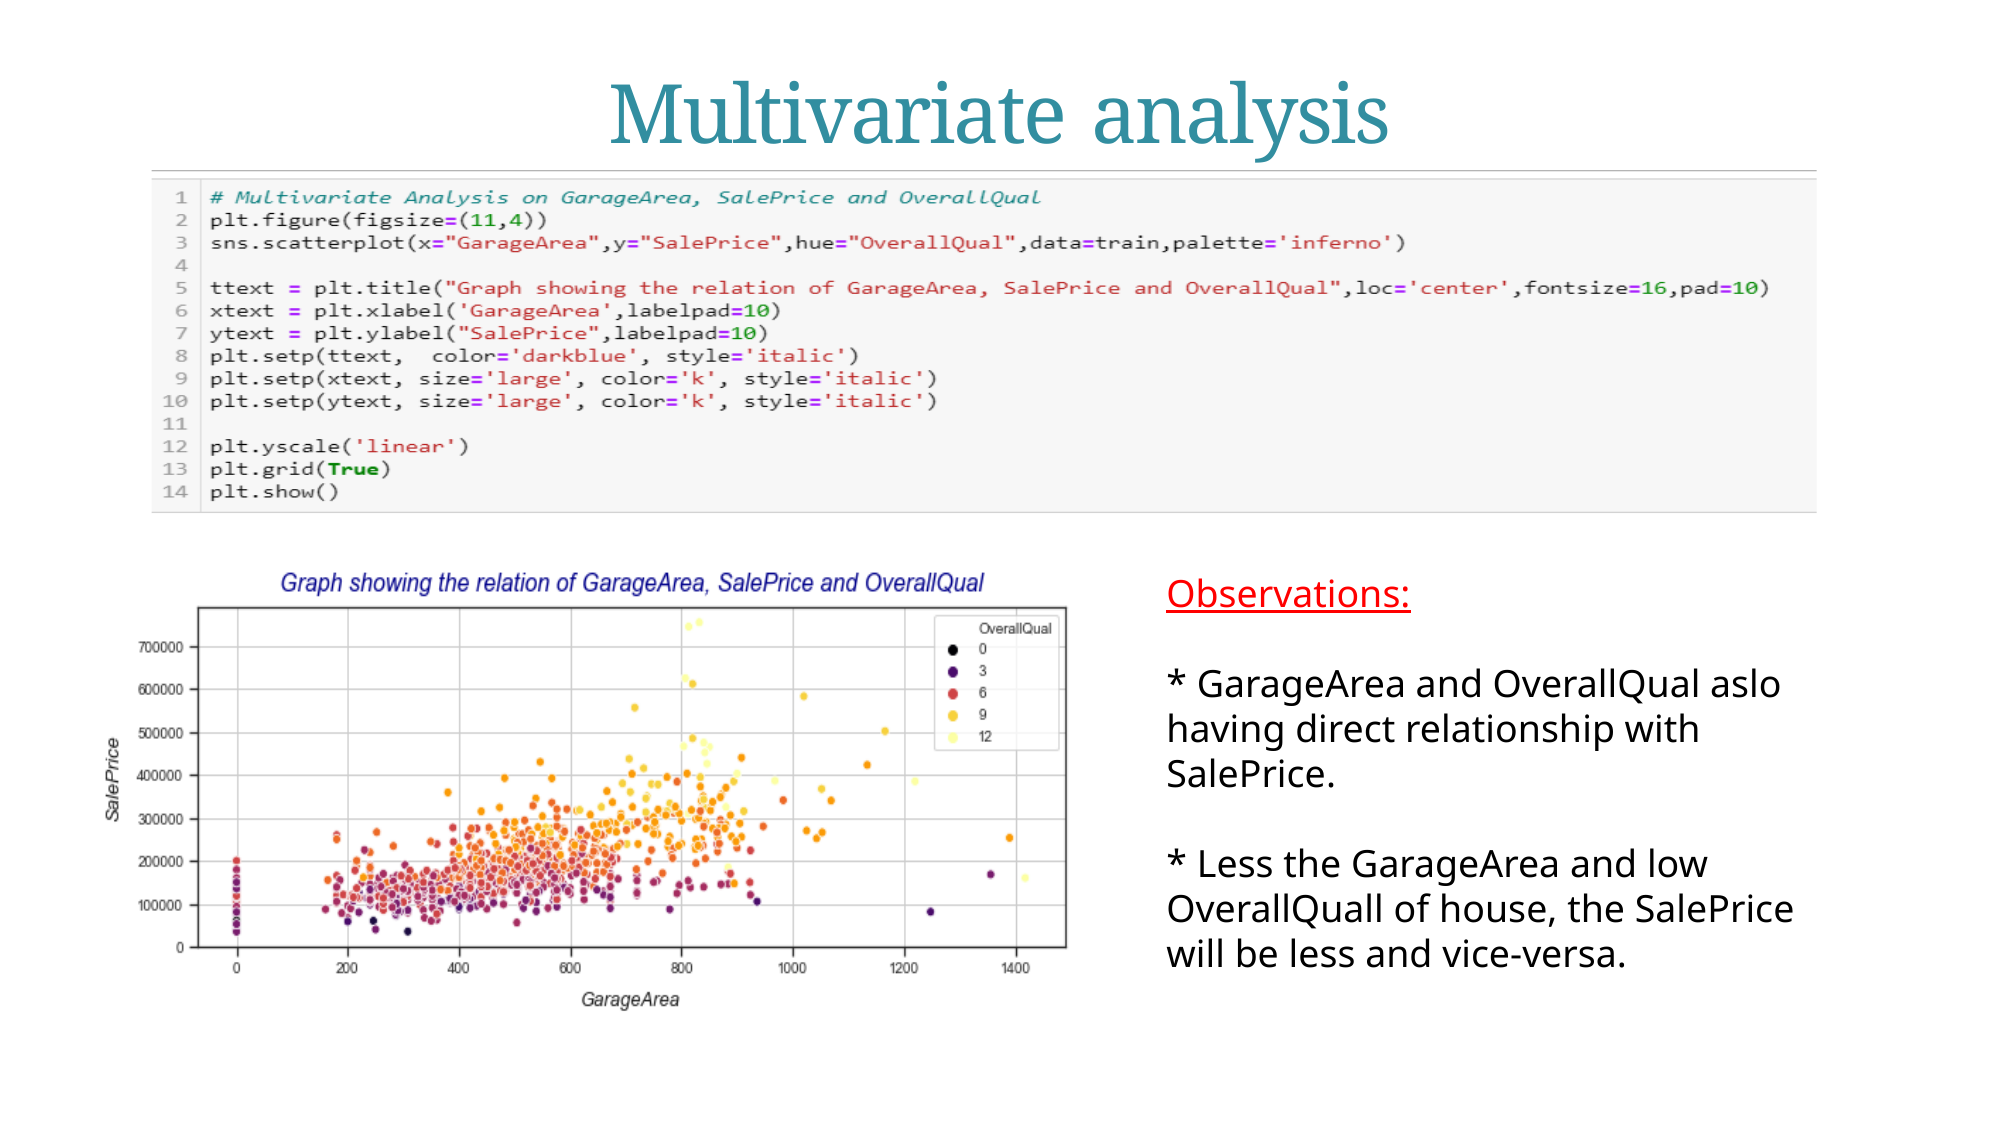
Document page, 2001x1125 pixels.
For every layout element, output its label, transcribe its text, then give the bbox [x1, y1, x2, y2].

title Multivariate analysis [137, 59, 1863, 170]
text_box Observations: * GarageArea and OverallQual aslo having direct relationship with SalePrice. * Less the GarageArea and low OverallQuall of house, the SalePrice will be less and vice-versa. [1151, 562, 1817, 983]
picture [95, 562, 1074, 1023]
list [151, 169, 1817, 519]
